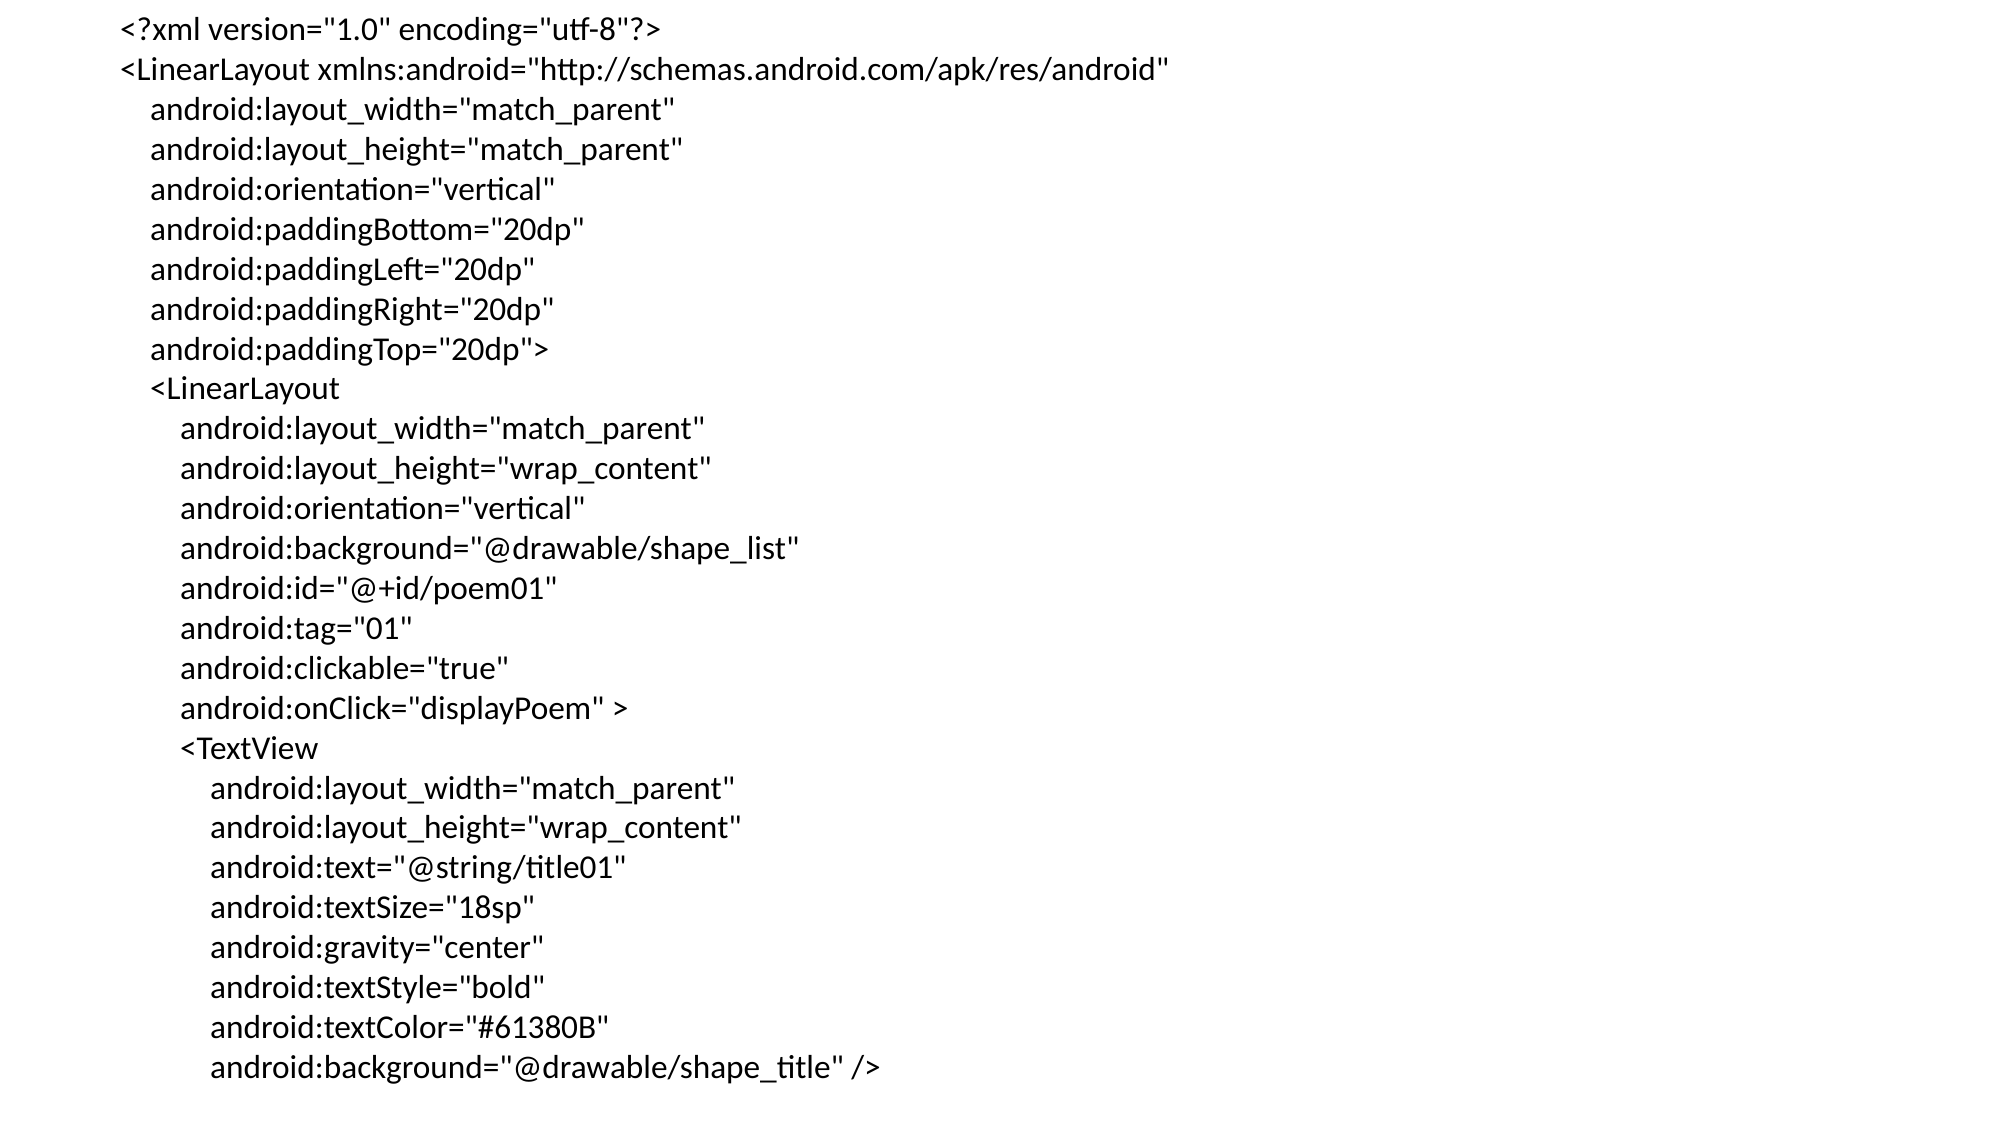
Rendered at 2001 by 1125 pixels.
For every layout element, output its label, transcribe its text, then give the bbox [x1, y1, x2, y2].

text_box <?xml version="1.0" encoding="utf-8"?> <LinearLayout xmlns:android="http://schemas.android.com/apk/res/android" android:layout_width="match_parent" android:layout_height="match_parent" android:orientation="vertical" android:paddingBottom="20dp" android:paddingLeft="20dp" android:paddingRight="20dp" android:paddingTop="20dp"> <LinearLayout android:layout_width="match_parent" android:layout_height="wrap_content" android:orientation="vertical" android:background="@drawable/shape_list" android:id="@+id/poem01" android:tag="01" android:clickable="true" android:onClick="displayPoem" > <TextView android:layout_width="match_parent" android:layout_height="wrap_content" android:text="@string/title01" android:textSize="18sp" android:gravity="center" android:textStyle="bold" android:textColor="#61380B" android:background="@drawable/shape_title" /> [105, 0, 1851, 1093]
